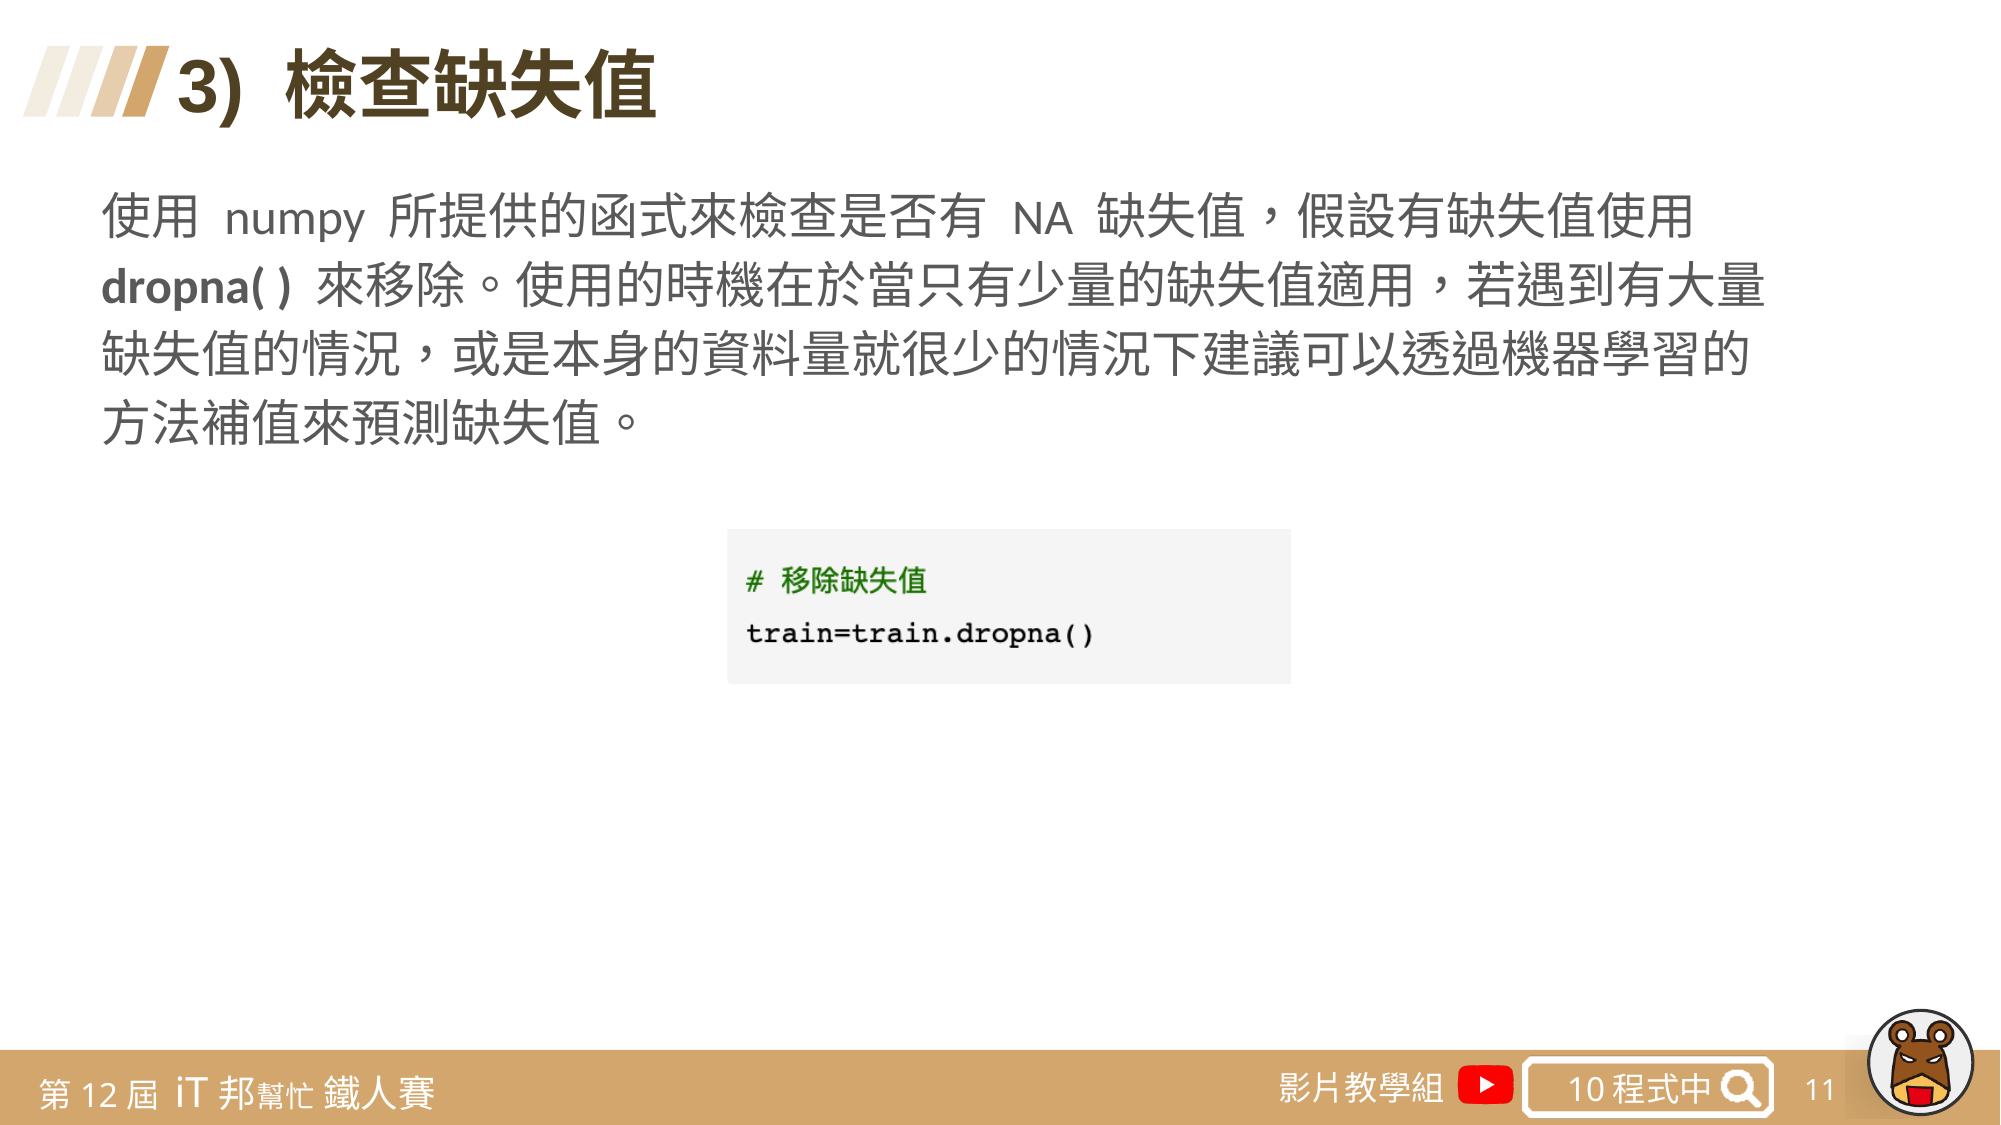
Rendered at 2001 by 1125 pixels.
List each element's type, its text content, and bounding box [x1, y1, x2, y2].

picture [1410, 962, 1774, 1125]
picture [1871, 1012, 1971, 1112]
picture [709, 529, 1291, 690]
text_box 使用 numpy 所提供的函式來檢查是否有 NA 缺失值，假設有缺失值使用 dropna( ) 來移除。使用的時機在於當只有少量的缺失值適用，若遇到有大量缺失值的情況，或是本身的資料量就很少的情況下建議可以透過機器學習的方法補值來預測缺失值。 [67, 160, 1787, 430]
list 3) 檢查缺失值 [162, 40, 1691, 138]
